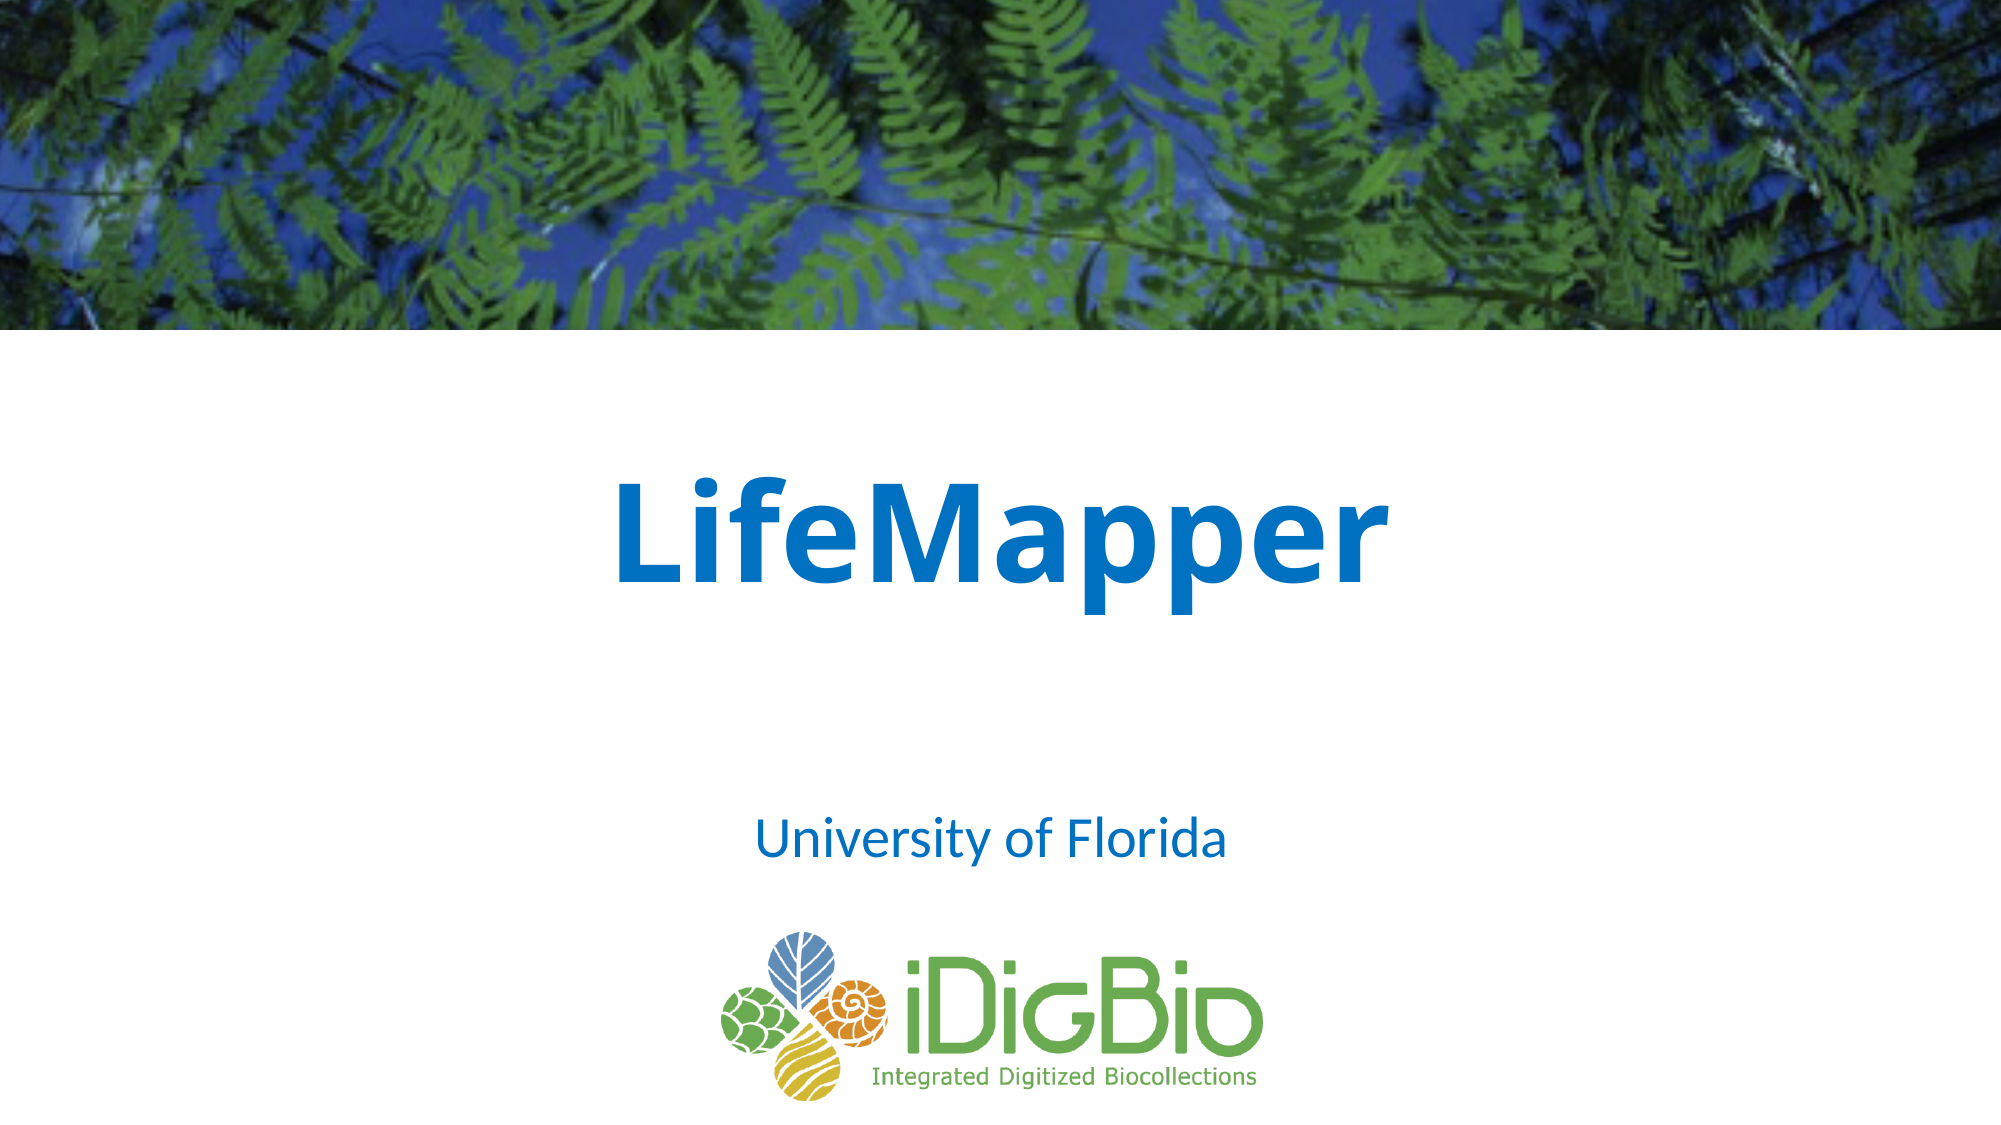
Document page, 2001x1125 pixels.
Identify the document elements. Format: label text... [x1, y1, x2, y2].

text_box [362, 637, 1638, 925]
picture [0, 0, 2001, 330]
title LifeMapper [249, 330, 1750, 785]
picture [721, 932, 1263, 1101]
text_box University of Florida [739, 721, 1244, 877]
